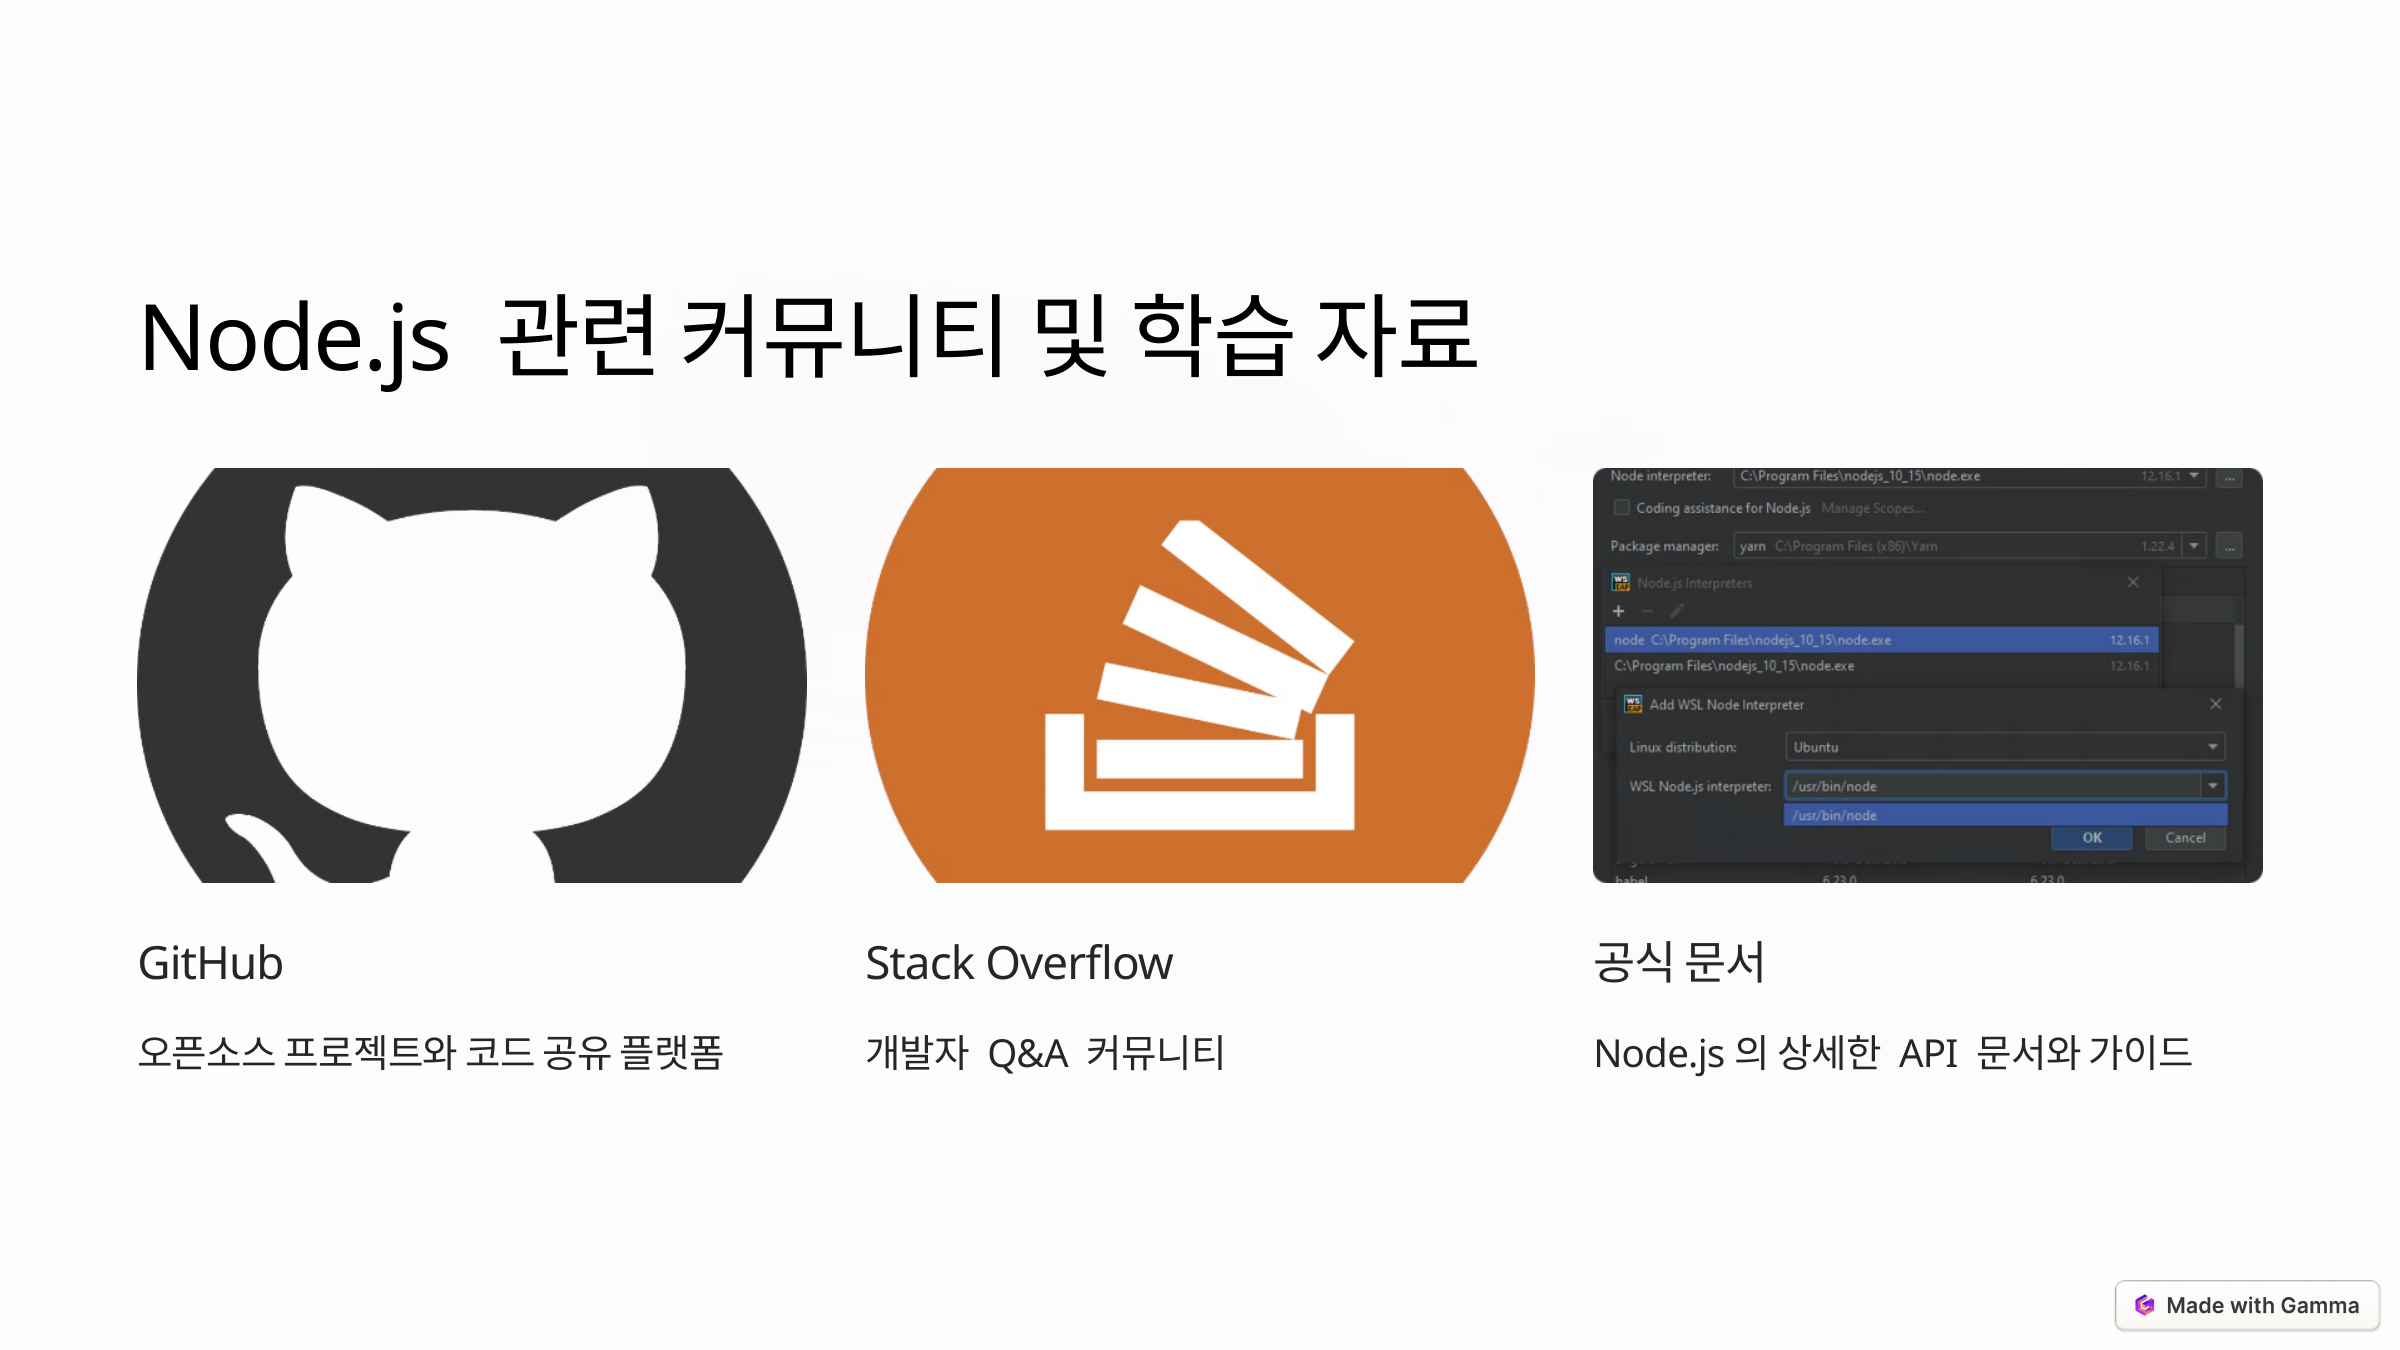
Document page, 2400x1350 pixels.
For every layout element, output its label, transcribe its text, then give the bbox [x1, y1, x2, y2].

text_box GitHub [137, 931, 600, 989]
picture [2106, 1271, 2389, 1339]
picture [137, 468, 807, 883]
picture [1593, 468, 2263, 883]
picture [865, 468, 1535, 883]
text_box Stack Overflow [865, 931, 1328, 989]
text_box Node.js의 상세한 API 문서와 가이드 [1593, 1012, 2263, 1076]
text_box 개발자 Q&A 커뮤니티 [865, 1012, 1535, 1076]
text_box 공식 문서 [1593, 931, 2056, 989]
text_box Node.js 관련 커뮤니티 및 학습 자료 [137, 274, 1448, 390]
text_box 오픈소스 프로젝트와 코드 공유 플랫폼 [137, 1012, 807, 1076]
